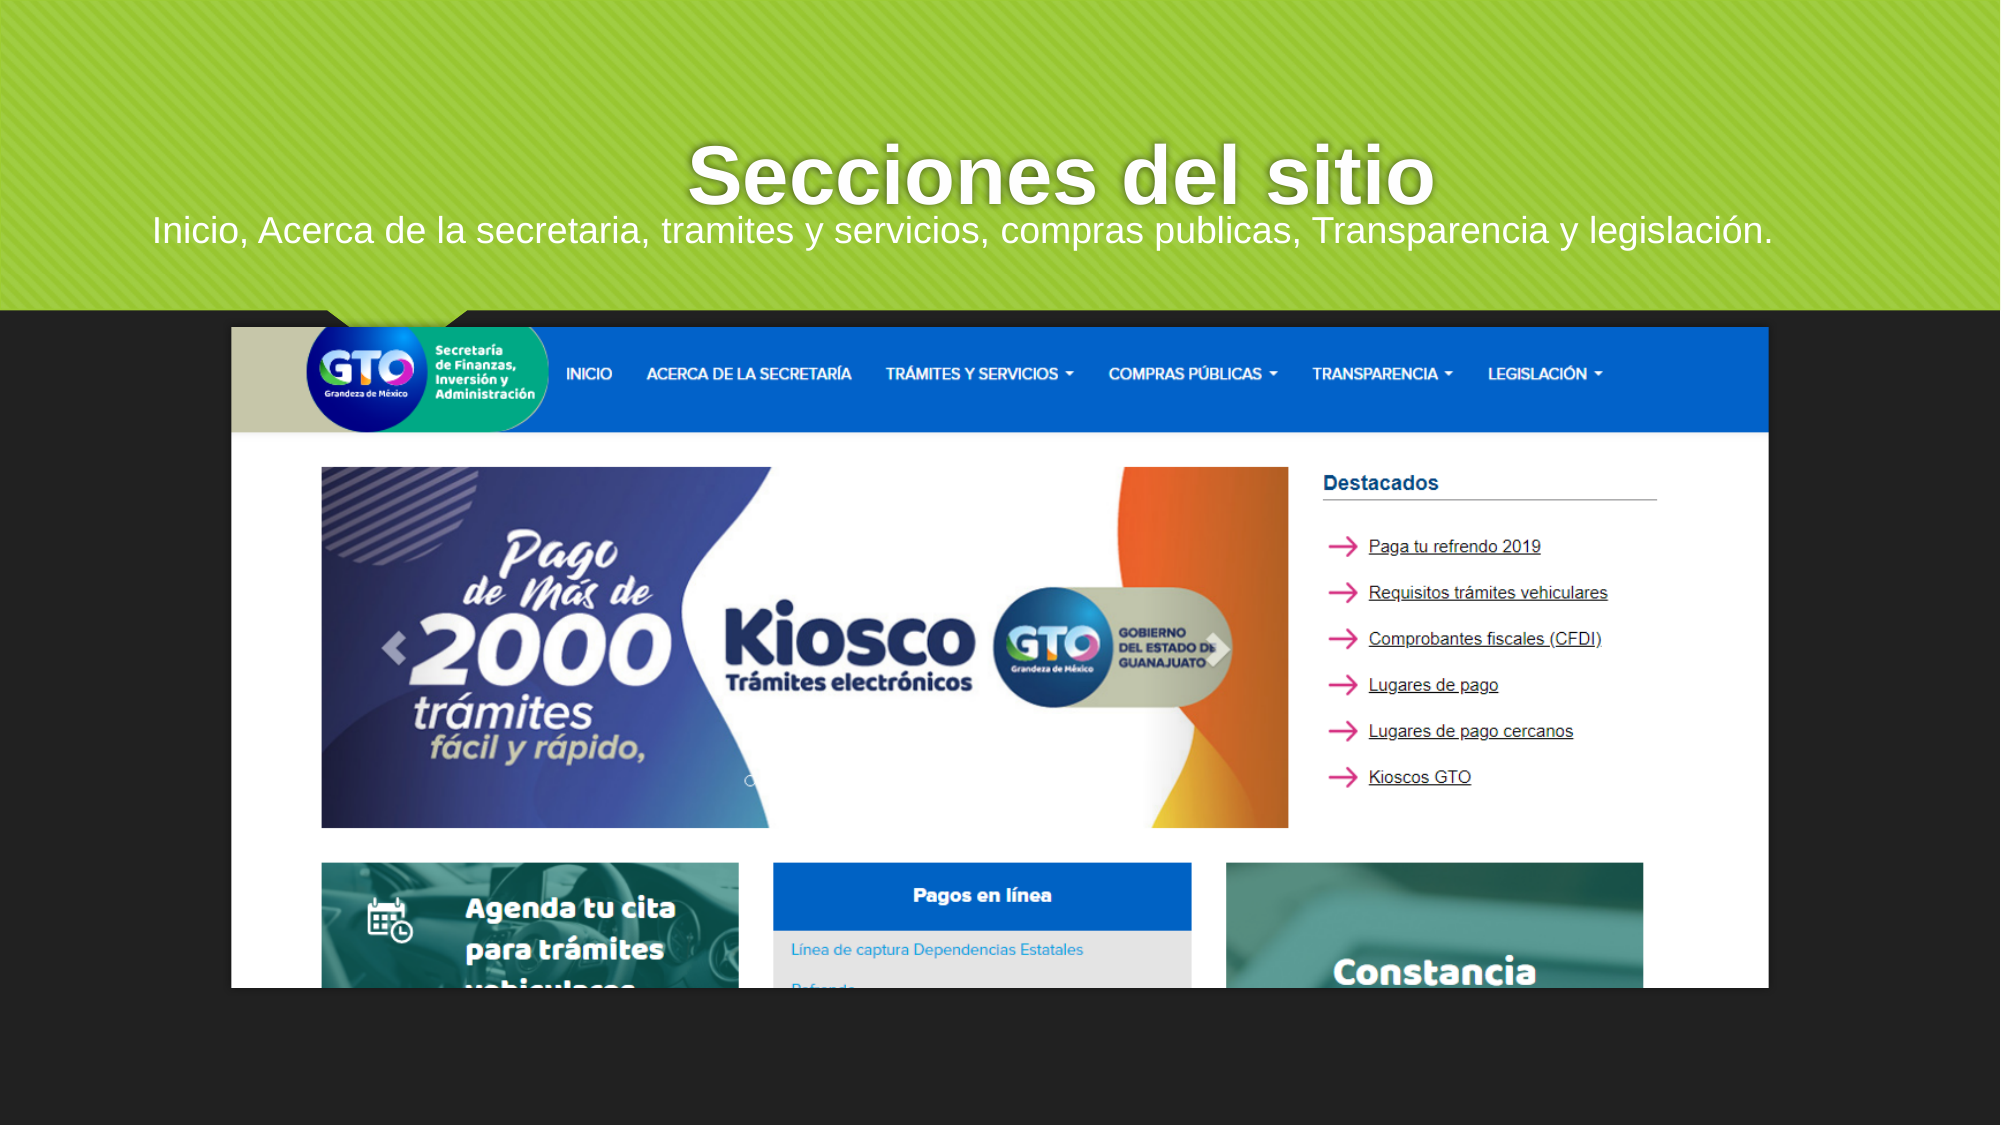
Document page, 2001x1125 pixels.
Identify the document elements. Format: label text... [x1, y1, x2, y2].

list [231, 326, 1769, 988]
text_box Inicio, Acerca de la secretaria, tramites y servicios, compras publicas, Transparencia y legislación. [137, 198, 1916, 259]
title Secciones del sitio [356, 16, 1769, 198]
